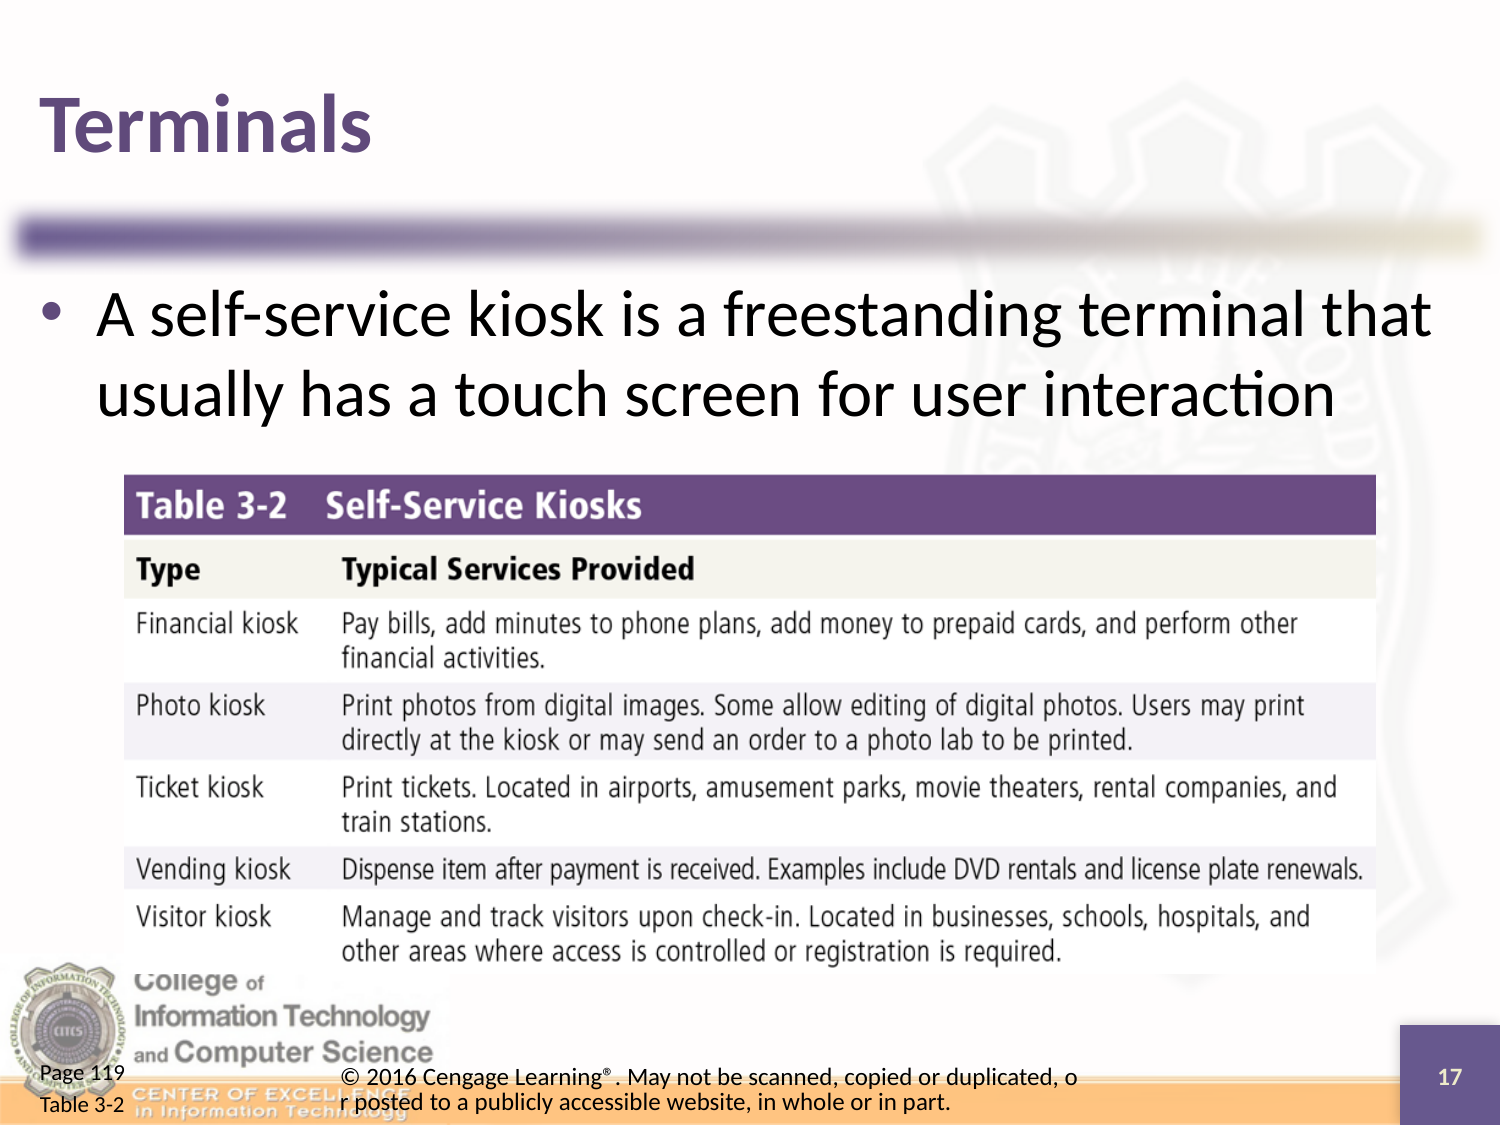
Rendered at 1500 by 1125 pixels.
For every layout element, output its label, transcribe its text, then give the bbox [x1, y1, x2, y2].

title Terminals [24, 24, 1475, 213]
footer © 2016 Cengage Learning®. May not be scanned, copied or duplicated, or posted to a publicly accessible website, in whole or in part. [324, 1045, 1100, 1105]
picture [123, 474, 1377, 975]
list A self-service kiosk is a freestanding terminal that usually has a touch screen for user interaction [24, 262, 1475, 1025]
slide_number 17 [1400, 1025, 1500, 1125]
list Page 119 Table 3-2 [24, 1050, 300, 1125]
